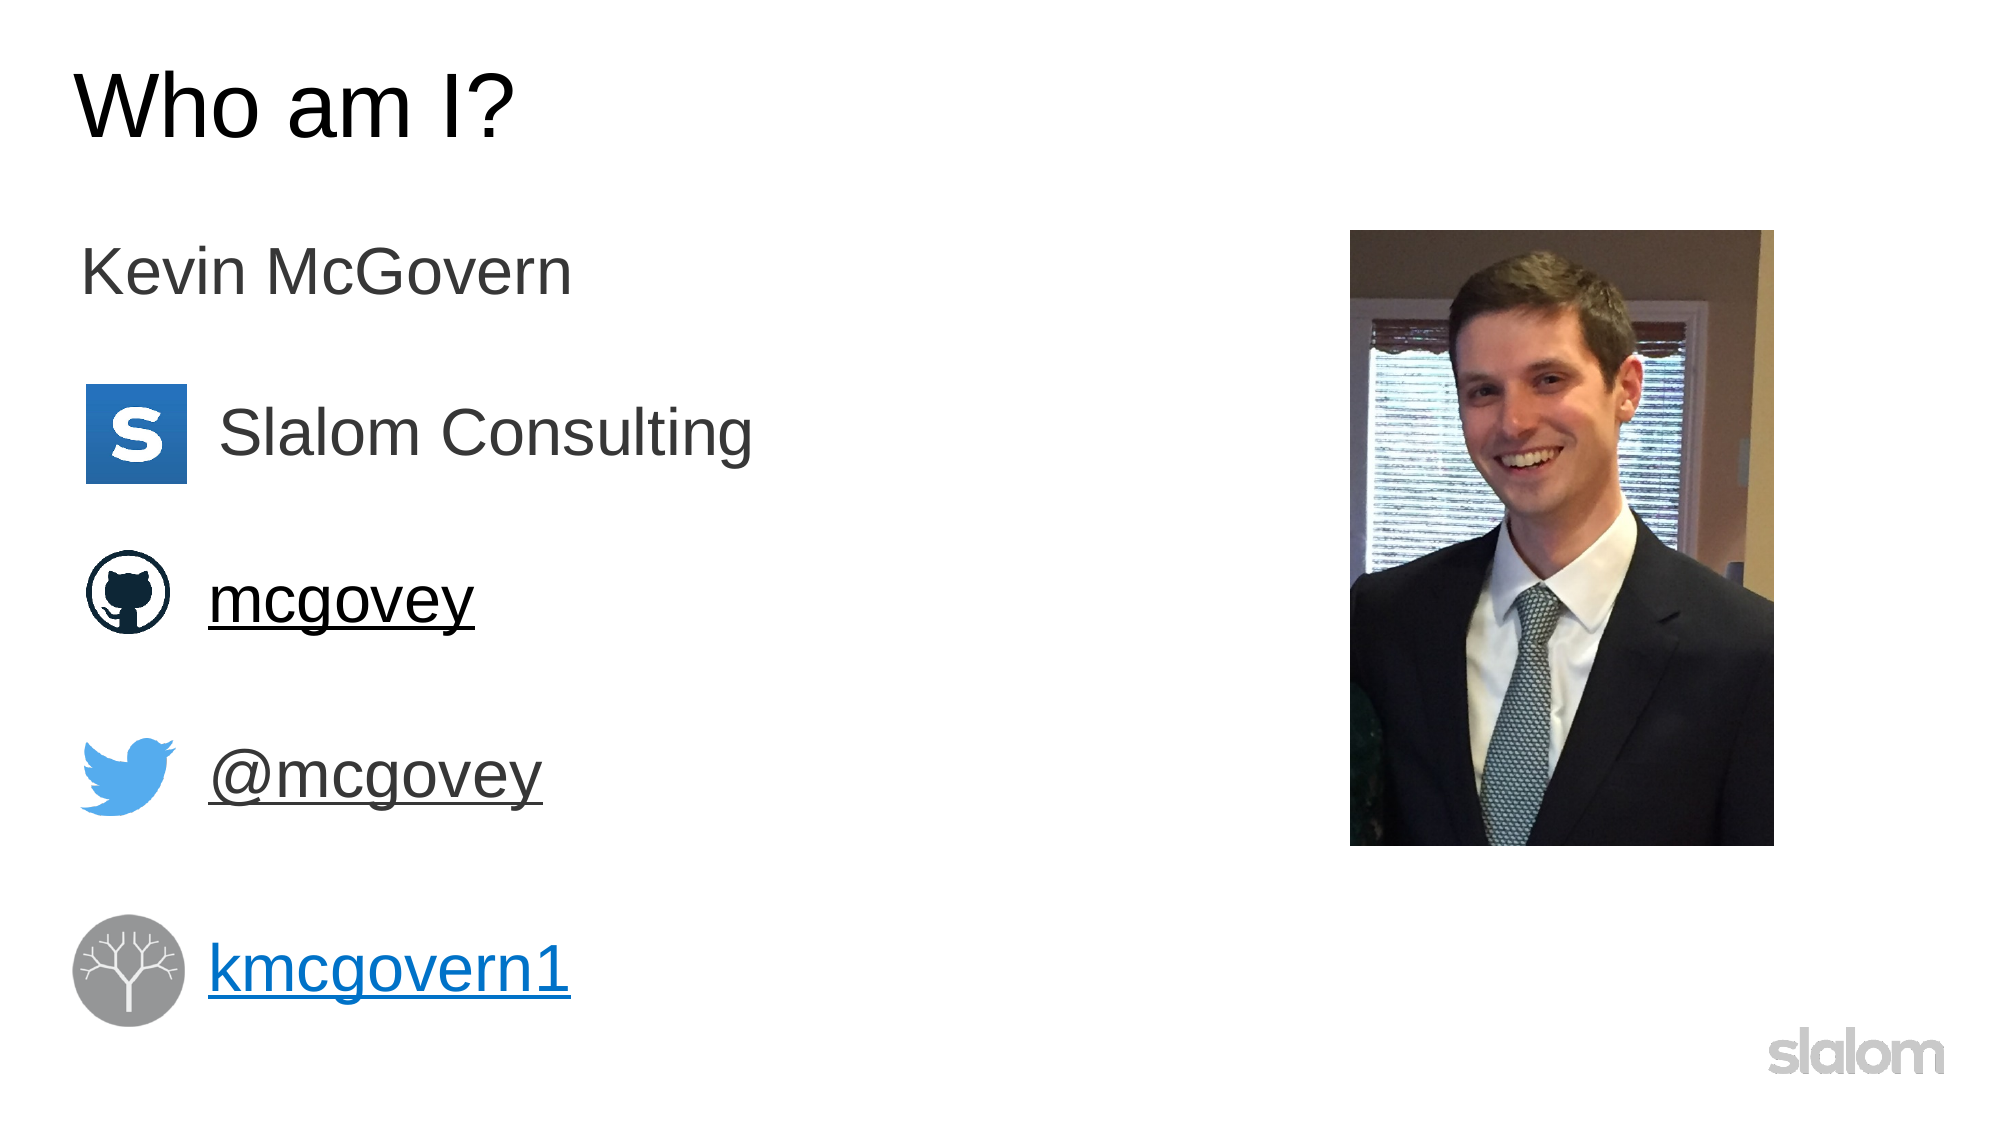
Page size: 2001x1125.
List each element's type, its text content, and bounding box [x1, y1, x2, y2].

title Who am I? [50, 45, 1951, 166]
text_box @mcgovey [208, 732, 1075, 820]
picture [1350, 230, 1775, 847]
picture [86, 550, 170, 635]
picture [71, 913, 185, 1027]
text_box Slalom Consulting [218, 390, 1086, 478]
picture [86, 384, 187, 485]
text_box kmcgovern1 [208, 926, 1075, 1014]
picture [80, 728, 176, 825]
text_box Kevin McGovern [80, 229, 1075, 317]
list mcgovey [208, 557, 1075, 646]
